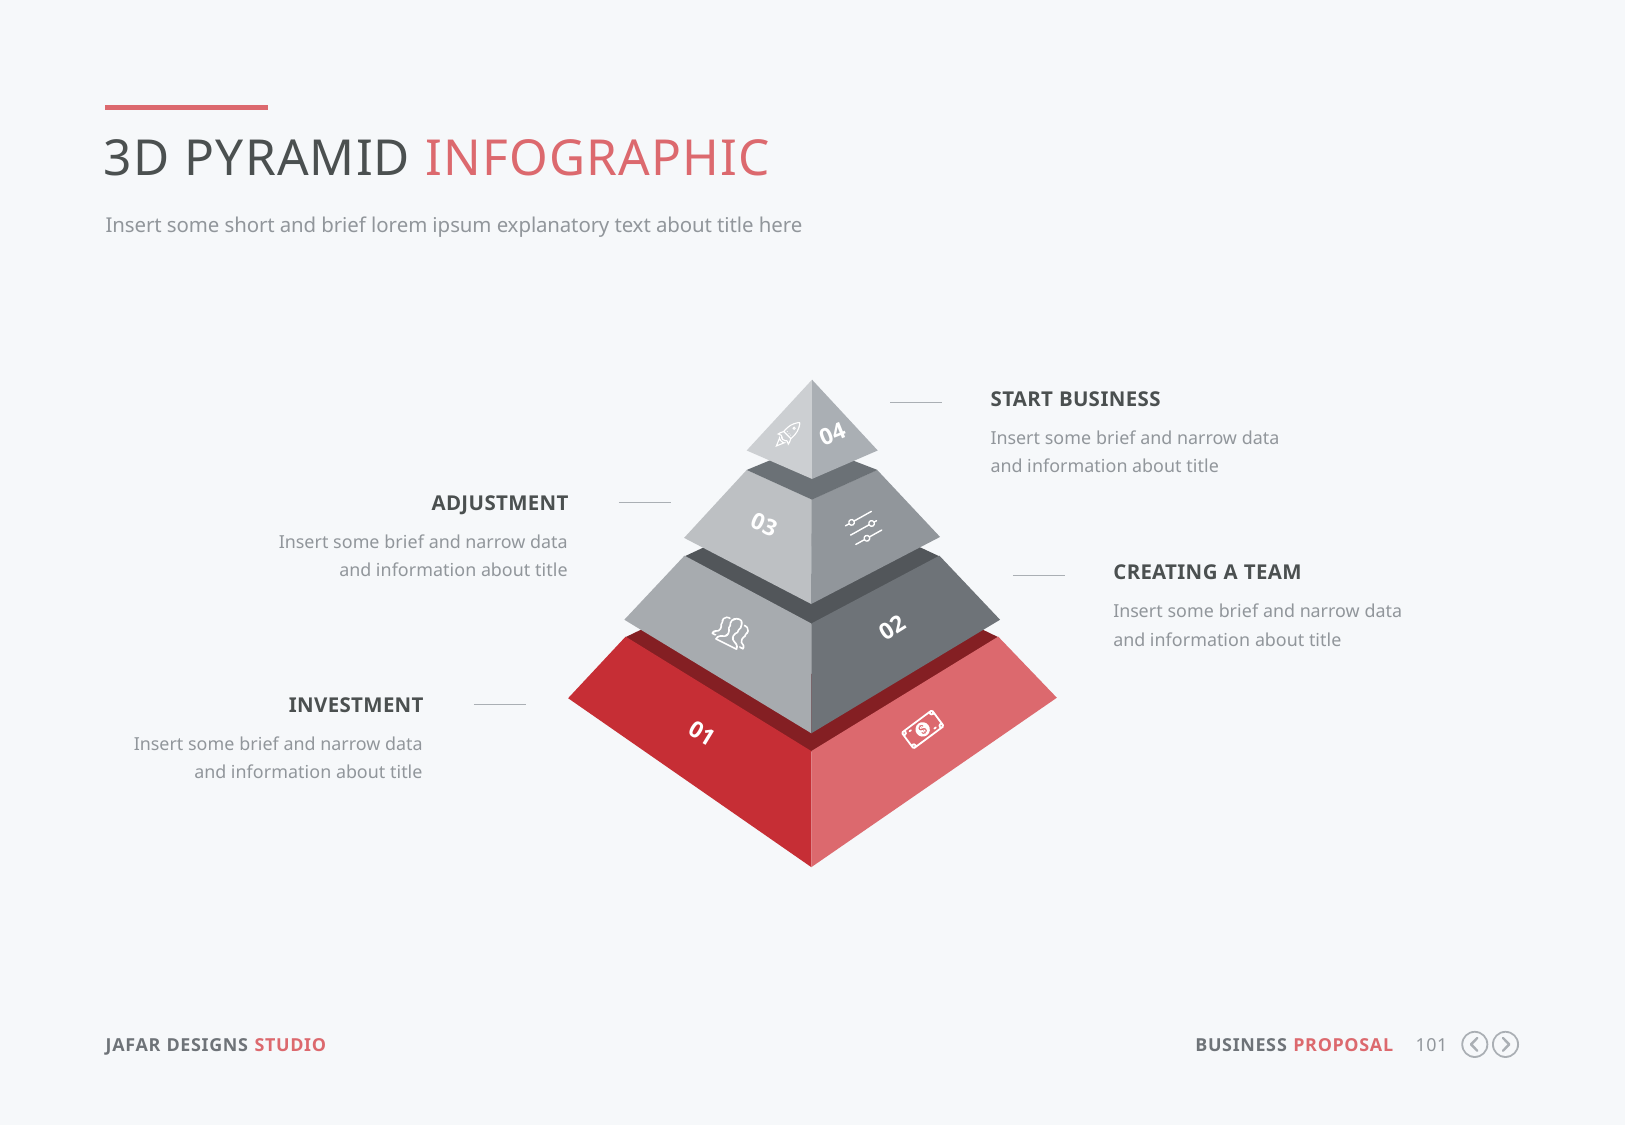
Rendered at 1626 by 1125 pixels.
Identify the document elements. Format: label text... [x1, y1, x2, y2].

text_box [990, 386, 1307, 478]
list 3d pyramid Infographic [103, 125, 1518, 188]
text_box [252, 490, 569, 582]
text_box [1113, 559, 1430, 651]
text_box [107, 692, 424, 784]
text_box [568, 379, 1057, 868]
list Insert some short and brief lorem ipsum explanatory text about title here [105, 209, 1519, 241]
